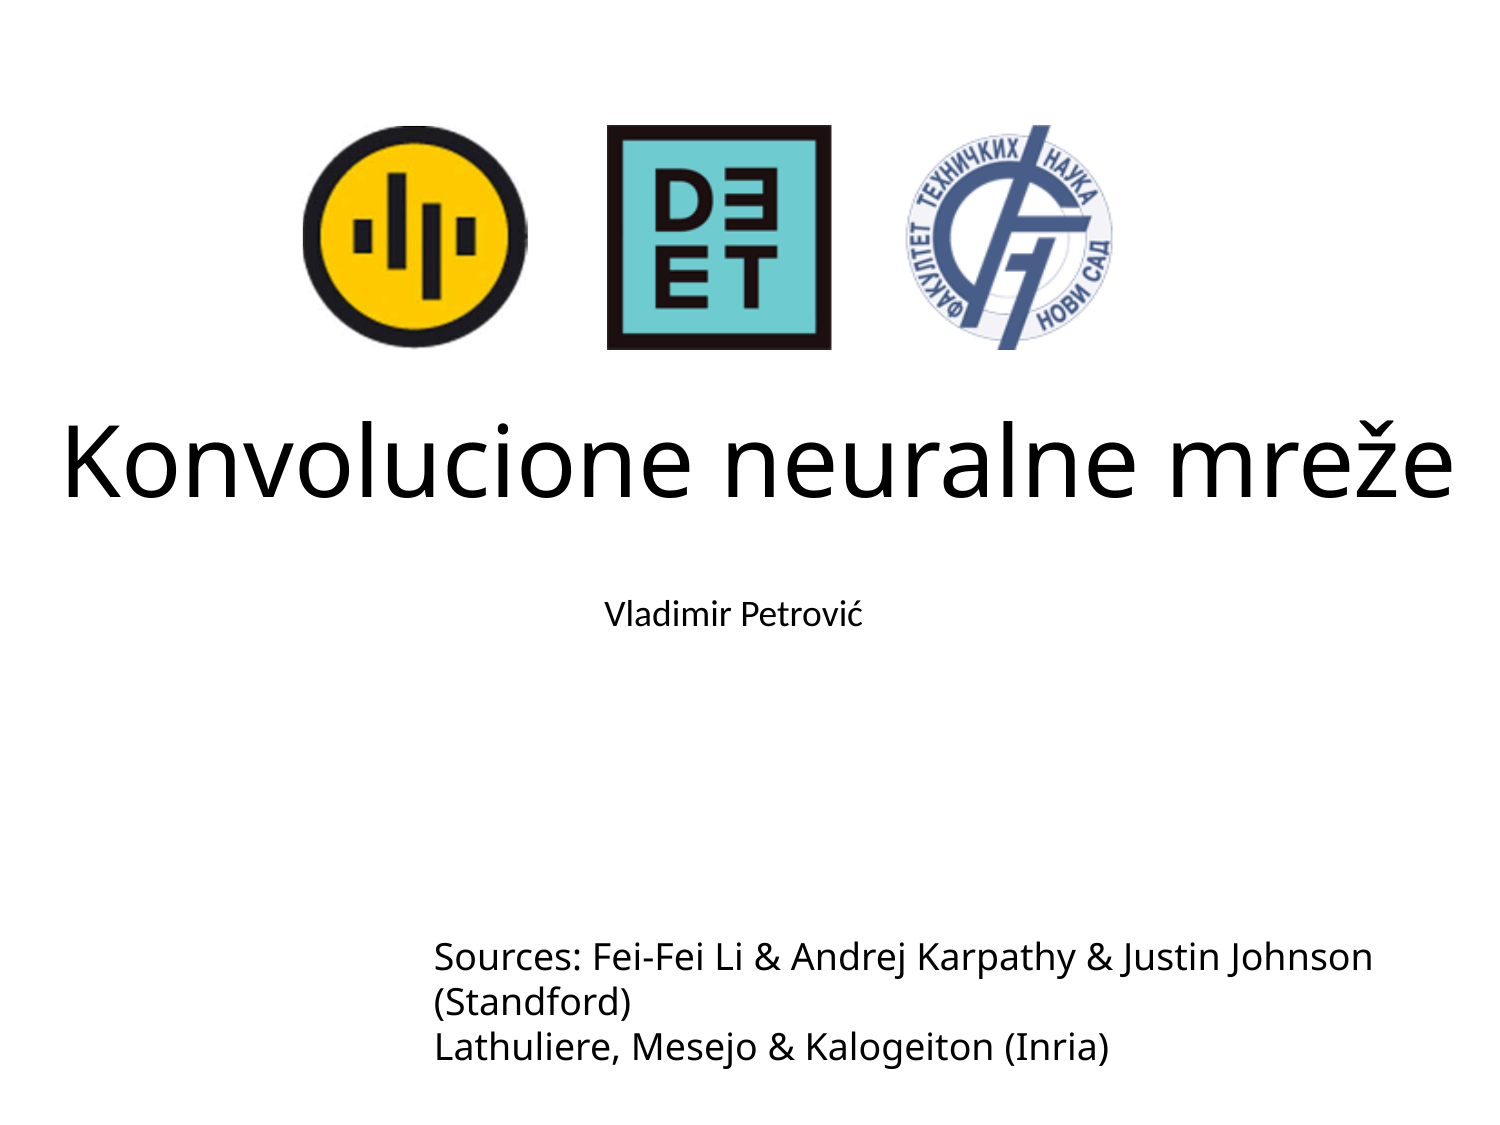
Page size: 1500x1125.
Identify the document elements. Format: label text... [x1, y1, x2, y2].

title Konvolucione neuralne mreže [17, 302, 1500, 528]
picture [301, 125, 529, 350]
text_box Sources: Fei-Fei Li & Andrej Karpathy & Justin Johnson (Standford) Lathuliere, Mesejo & Kalogeiton (Inria) [419, 925, 1500, 1076]
picture [607, 125, 1151, 350]
subtitle Vladimir Petrović [171, 586, 1297, 858]
